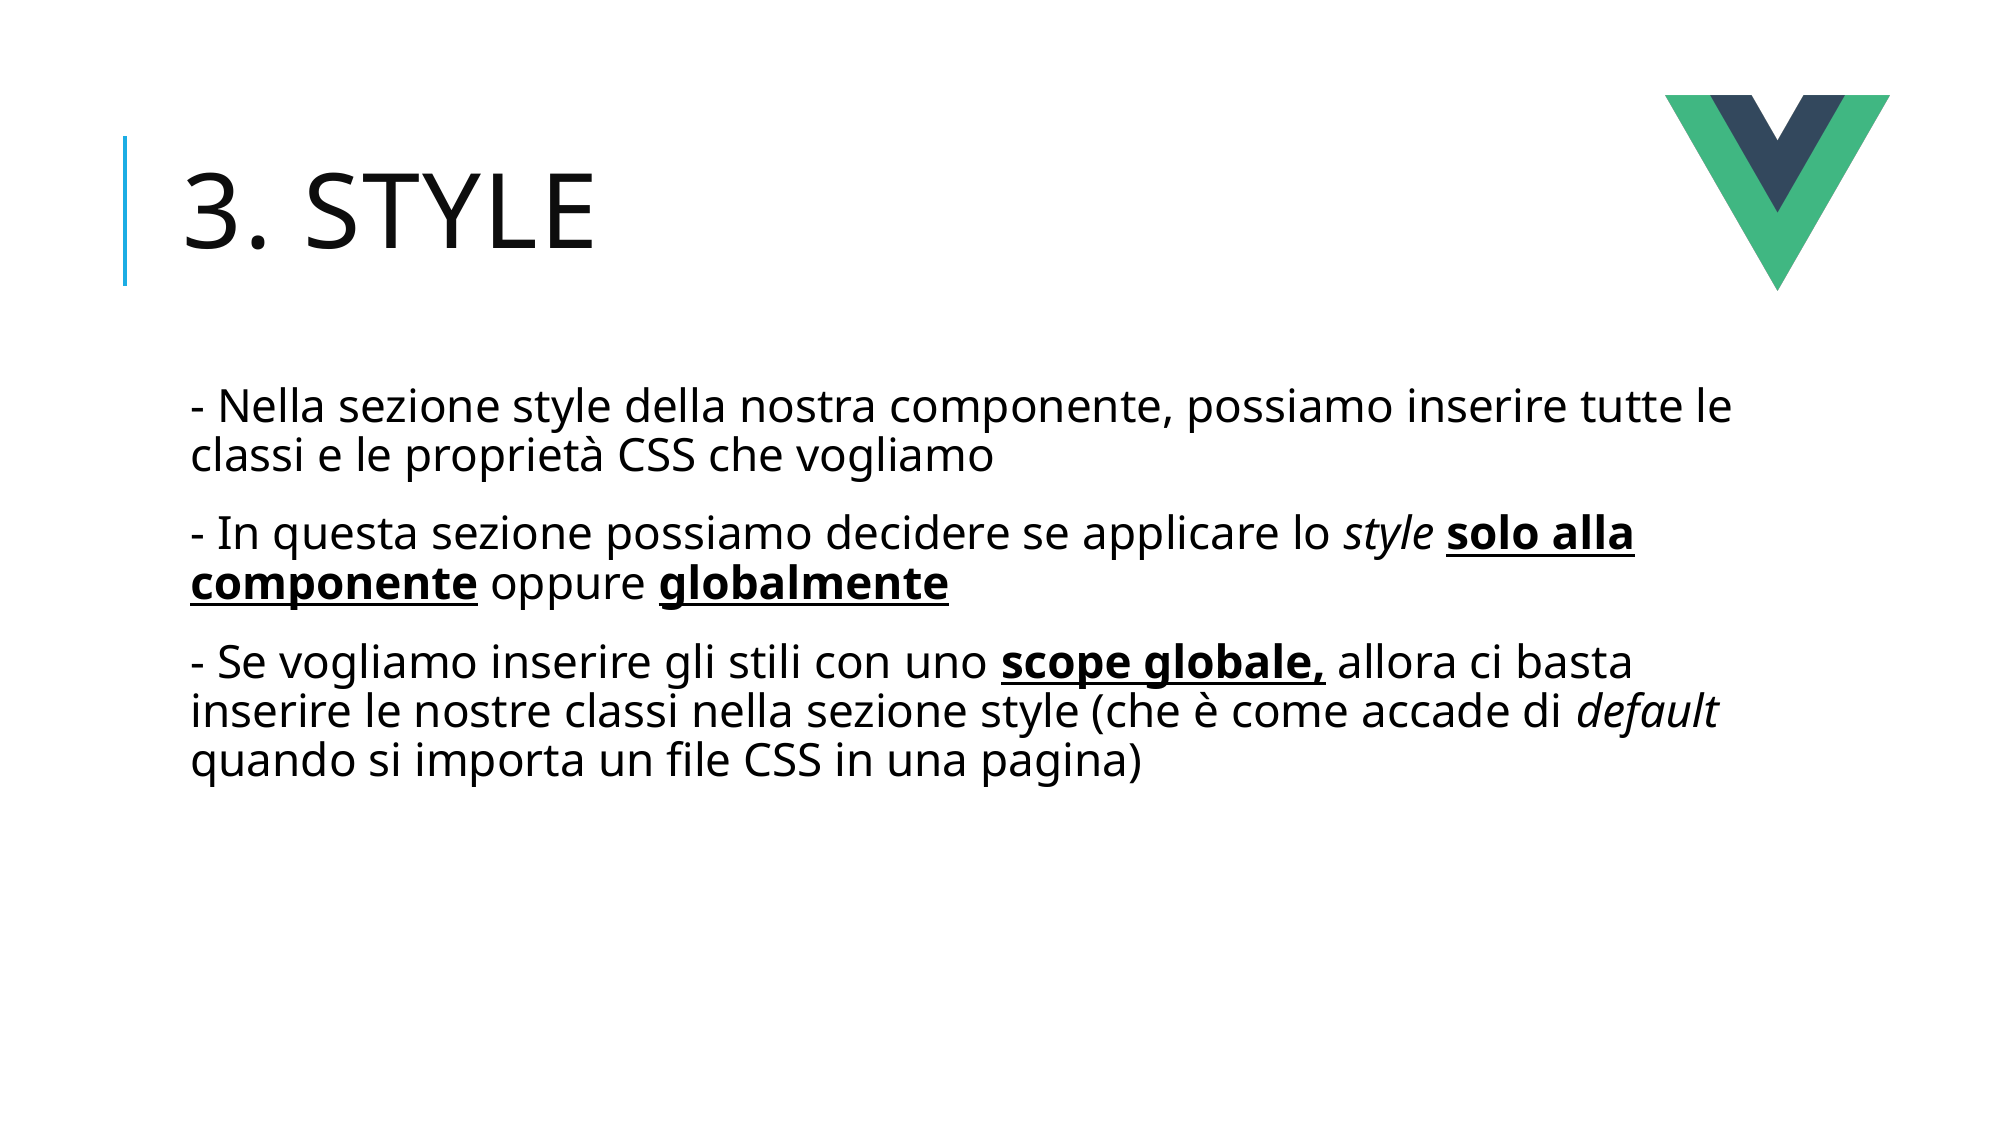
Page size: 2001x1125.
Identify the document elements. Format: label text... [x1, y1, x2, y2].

title 3. Style [168, 96, 1763, 342]
picture [1665, 95, 1890, 291]
list - Nella sezione style della nostra componente, possiamo inserire tutte le classi e le proprietà CSS che vogliamo - In questa sezione possiamo decidere se applicare lo style solo alla componente oppure globalmente - Se vogliamo inserire gli stili con uno scope globale, allora ci basta inserire le nostre classi nella sezione style (che è come accade di default quando si importa un file CSS in una pagina) [168, 375, 1763, 1035]
